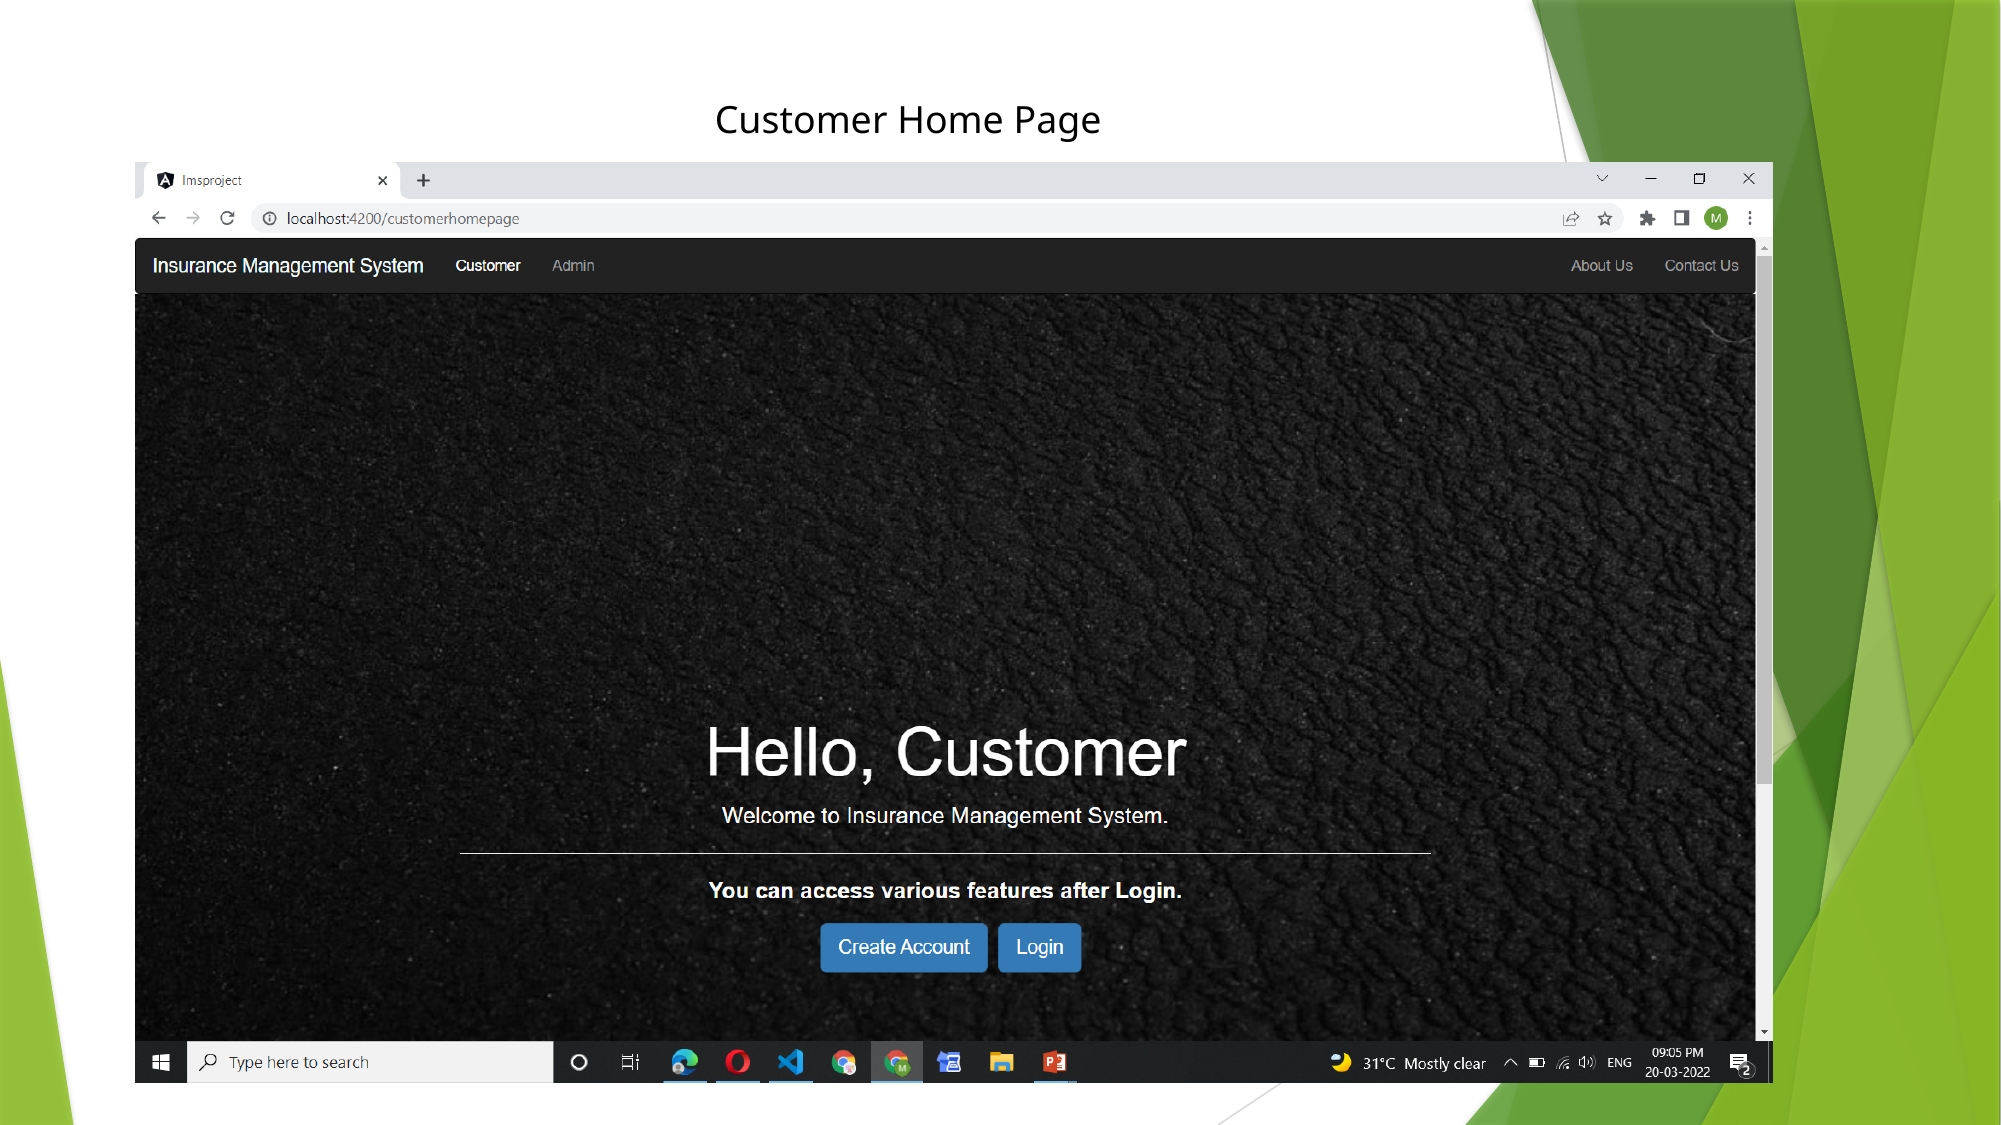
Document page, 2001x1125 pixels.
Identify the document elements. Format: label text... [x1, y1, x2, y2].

picture [135, 161, 1774, 1084]
text_box Customer Home Page [699, 88, 1263, 149]
